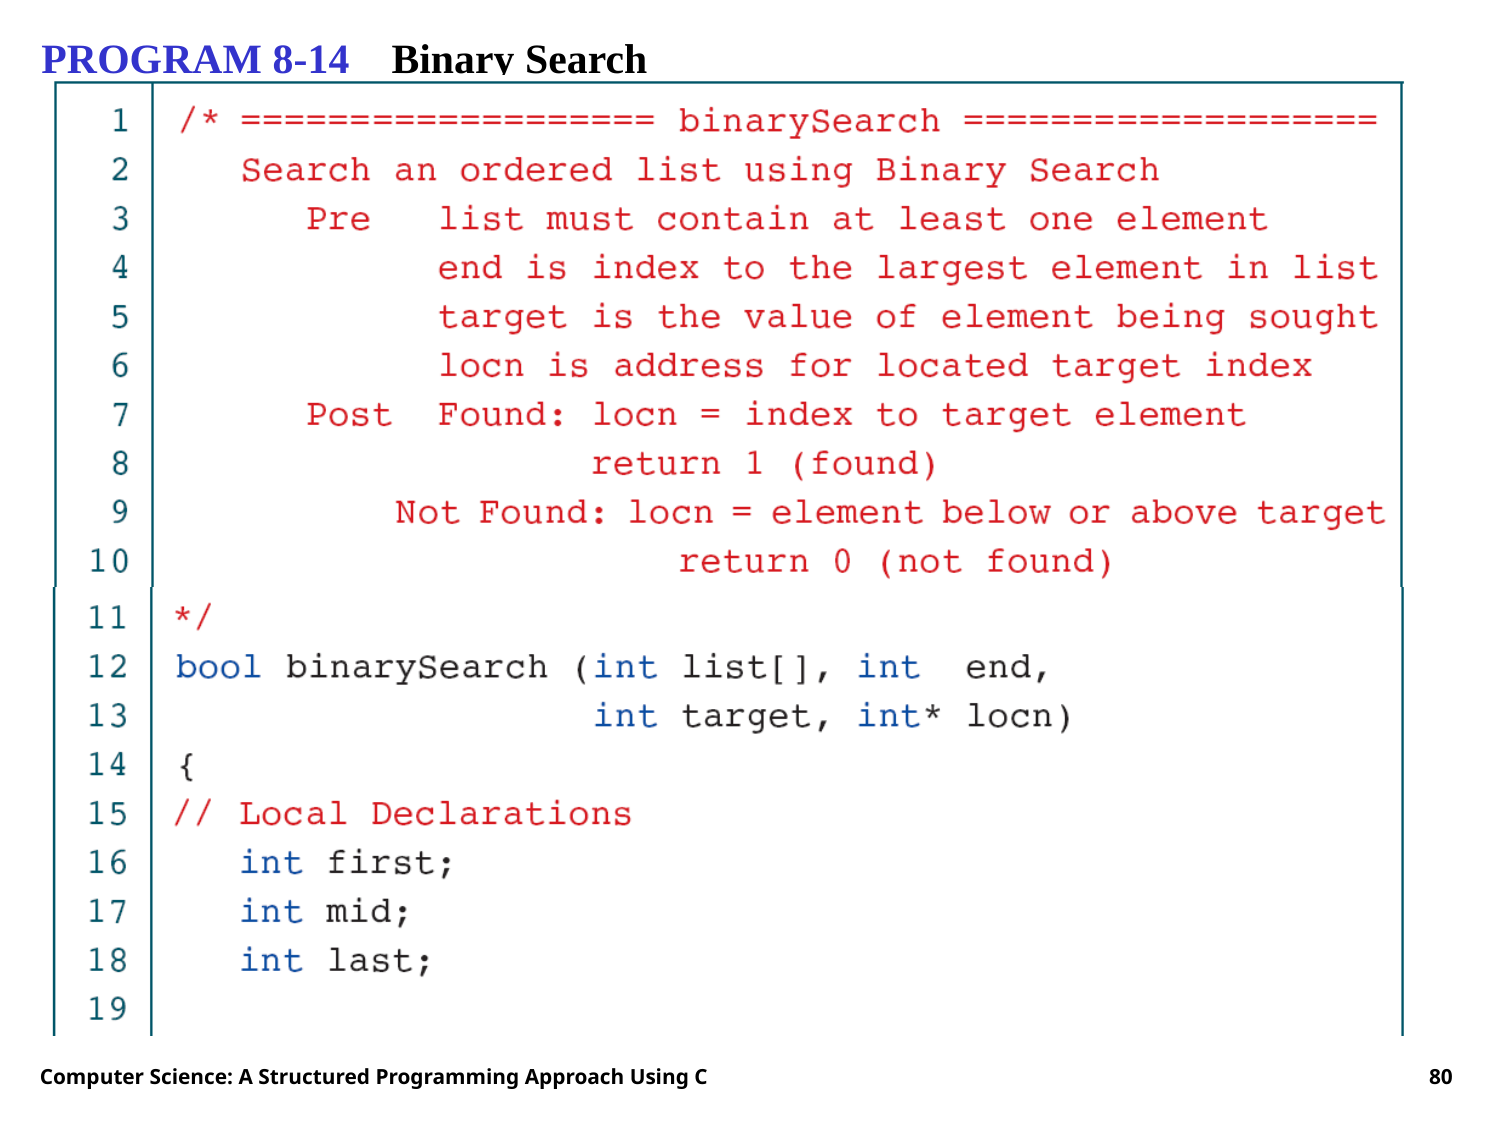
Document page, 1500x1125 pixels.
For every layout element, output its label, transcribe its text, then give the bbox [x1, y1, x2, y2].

text_box Binary Search [376, 24, 663, 73]
slide_number 80 [1154, 1023, 1468, 1100]
footer Computer Science: A Structured Programming Approach Using C [24, 1023, 876, 1100]
text_box PROGRAM 8-14 [26, 24, 365, 90]
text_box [34, 74, 1426, 1036]
